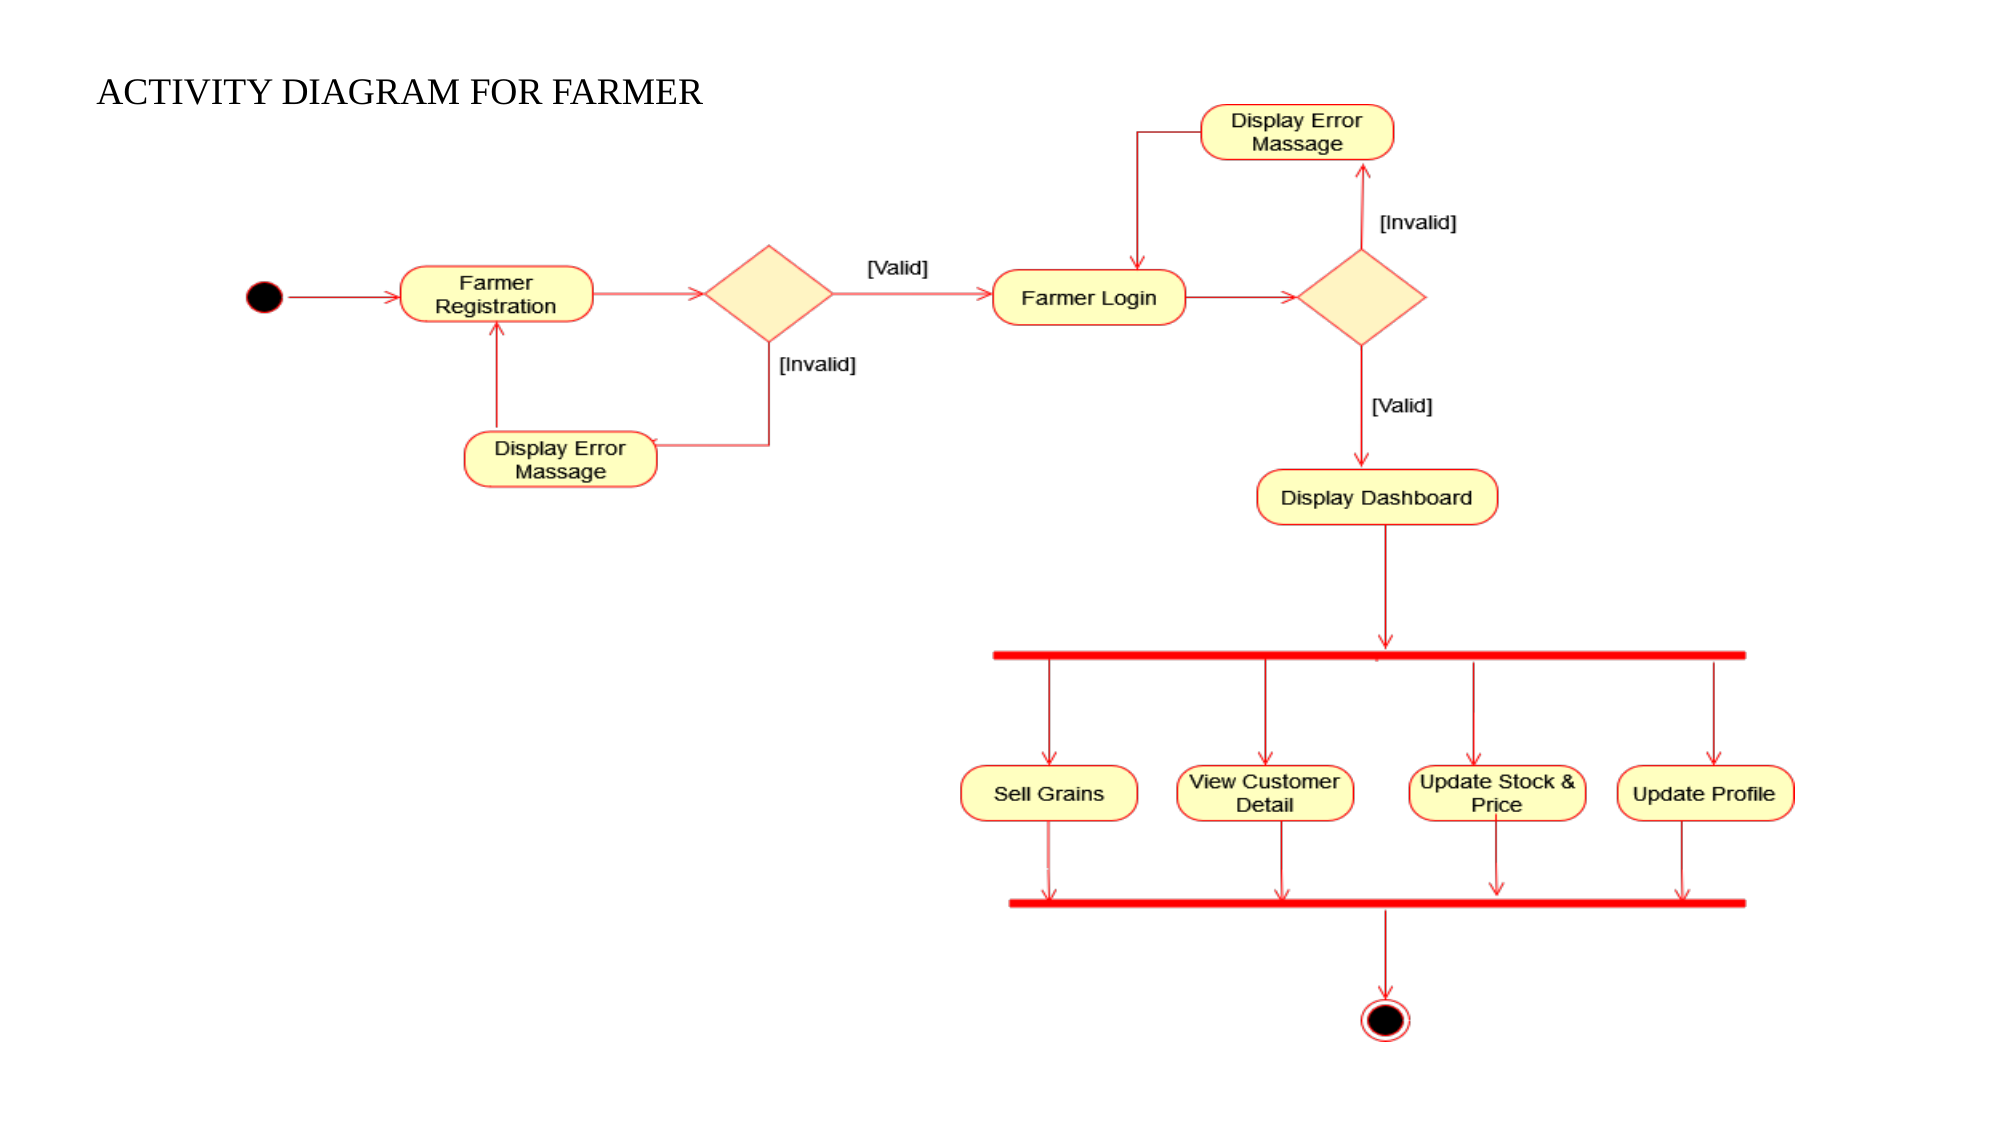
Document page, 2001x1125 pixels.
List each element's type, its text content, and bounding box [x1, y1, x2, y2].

picture [239, 104, 1795, 1042]
text_box ACTIVITY DIAGRAM FOR FARMER [81, 56, 1082, 120]
